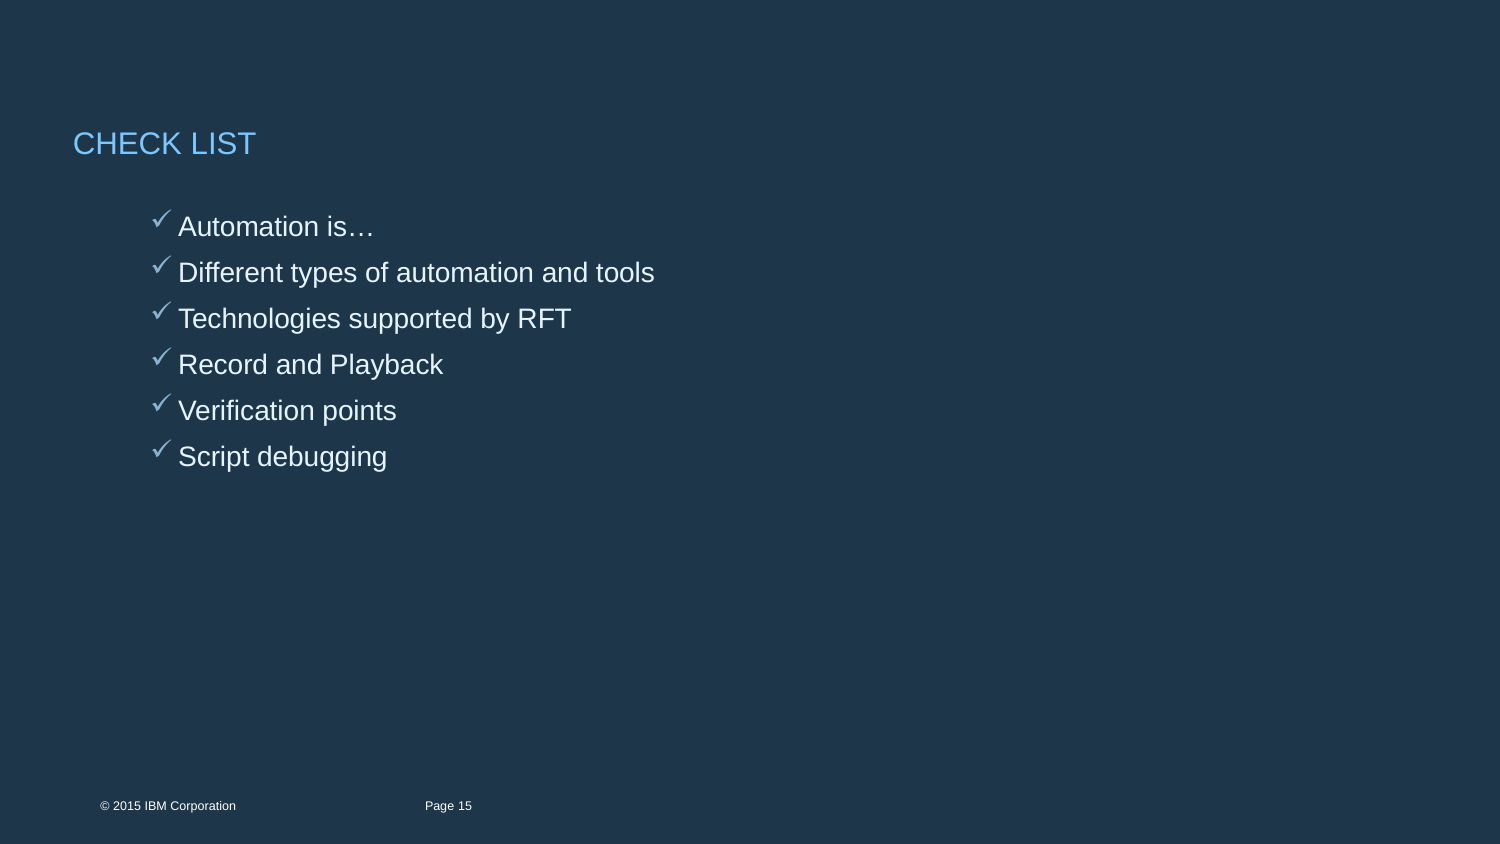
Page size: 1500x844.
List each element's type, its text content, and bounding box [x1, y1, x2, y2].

title CHECK LIST [72, 73, 561, 162]
list Automation is… Different types of automation and tools Technologies supported by RFT Record and Playback Verification points Script debugging [150, 207, 1397, 760]
